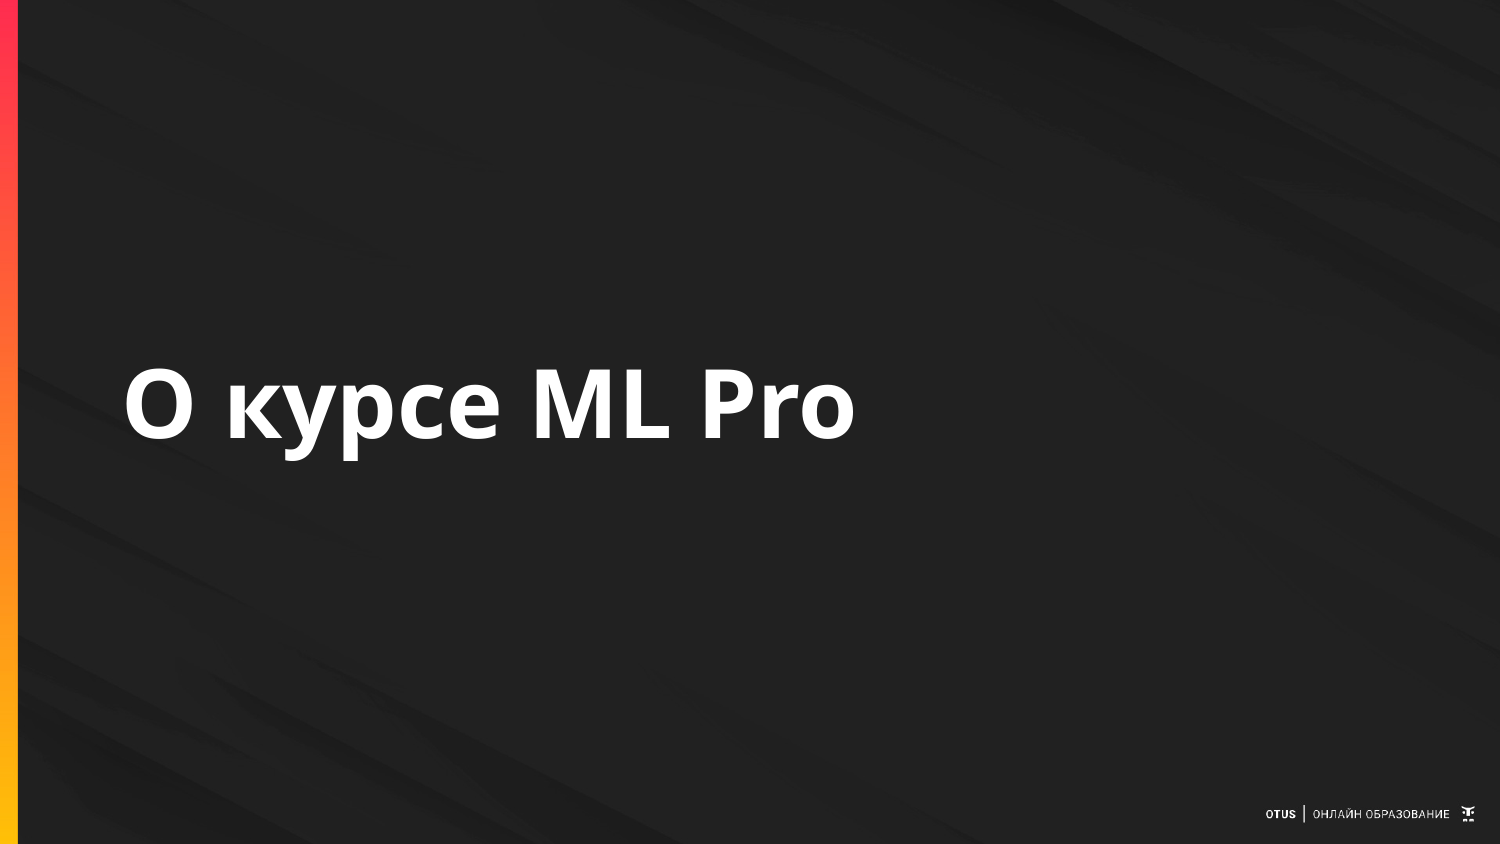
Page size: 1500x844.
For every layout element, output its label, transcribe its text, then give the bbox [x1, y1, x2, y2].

title О курсе ML Pro [106, 65, 1371, 737]
picture [0, 0, 1500, 844]
